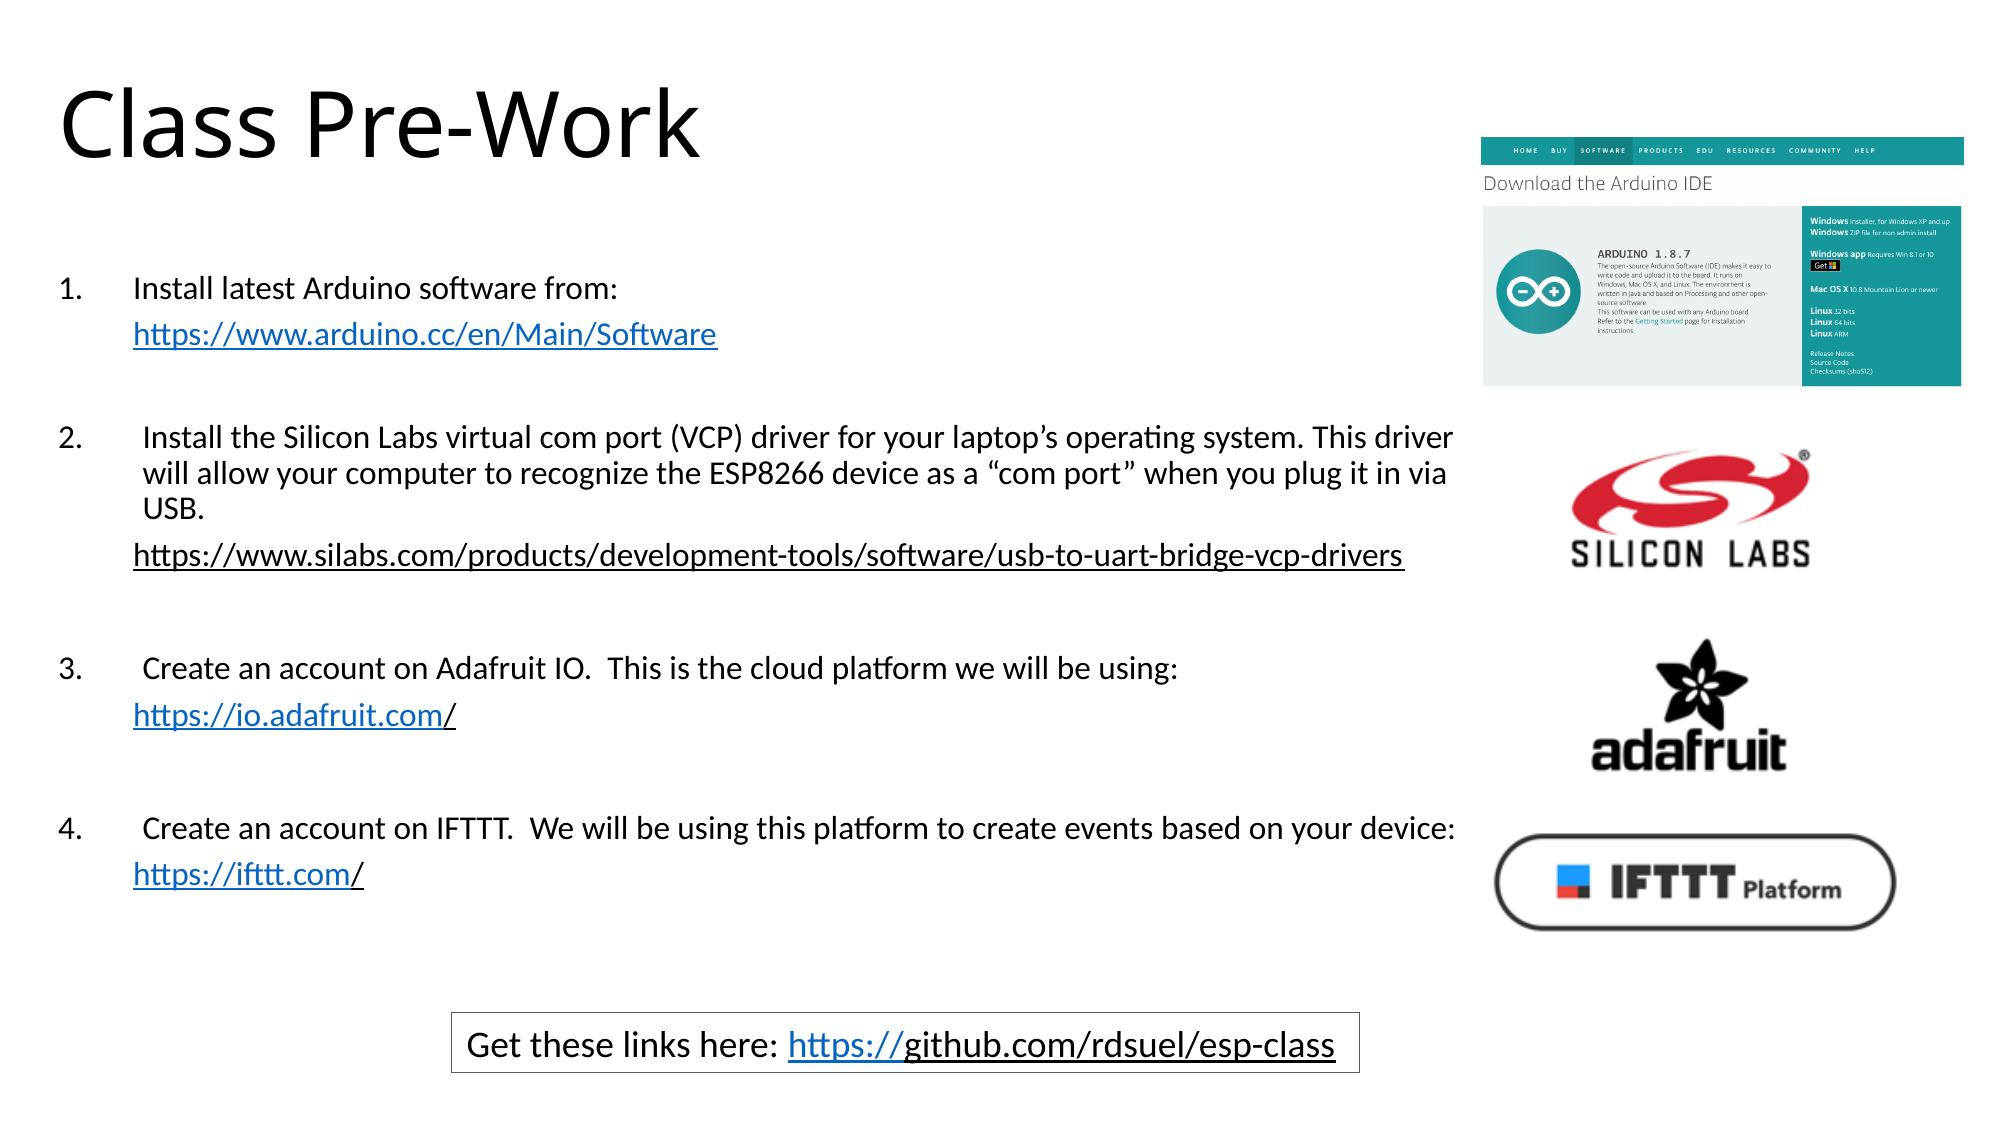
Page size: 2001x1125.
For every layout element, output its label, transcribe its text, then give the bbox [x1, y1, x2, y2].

picture [1481, 137, 1964, 389]
picture [1552, 433, 1835, 581]
picture [1580, 629, 1807, 780]
title Class Pre-Work [43, 18, 1769, 237]
picture [1481, 822, 1907, 945]
list Install latest Arduino software from: https://www.arduino.cc/en/Main/Software Install the Silicon Labs virtual com port (VCP) driver for your laptop’s operating system. This driver will allow your computer to recognize the ESP8266 device as a “com port” when you plug it in via USB. https://www.silabs.com/products/development-tools/software/usb-to-uart-bridge-vcp-drivers Create an account on Adafruit IO. This is the cloud platform we will be using: https://io.adafruit.com/ Create an account on IFTTT. We will be using this platform to create events based on your device: https://ifttt.com/ [43, 263, 1517, 977]
text_box Get these links here: https://github.com/rdsuel/esp-class [451, 1012, 1360, 1073]
